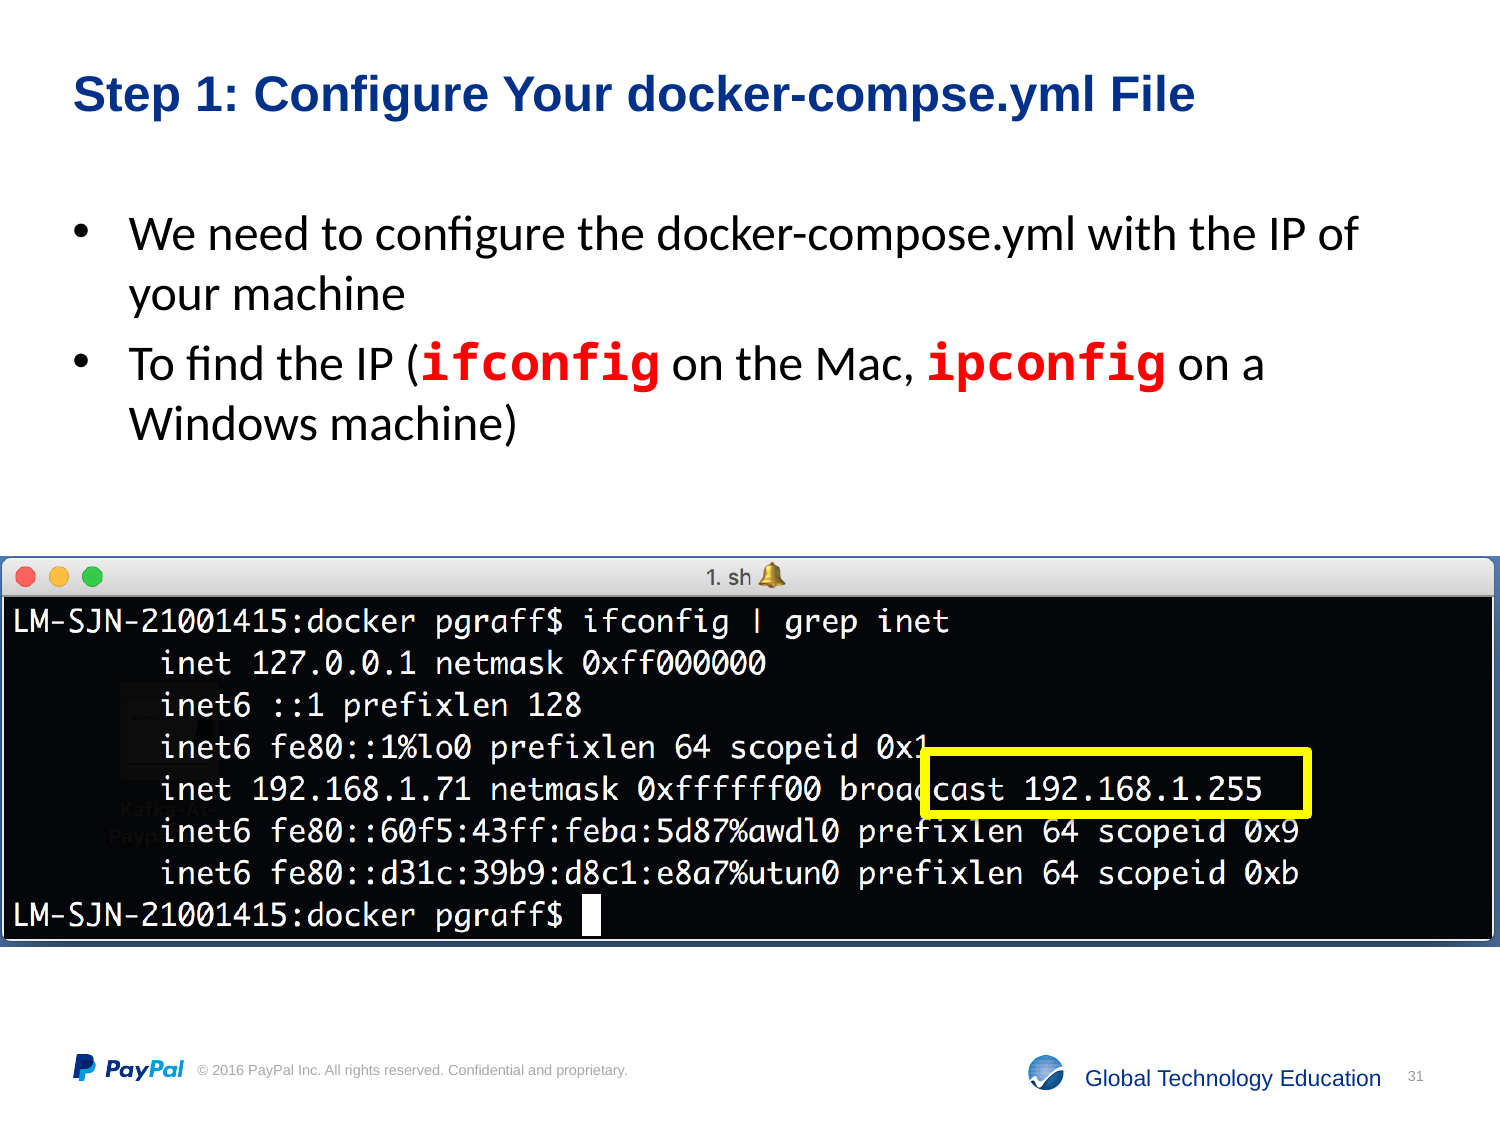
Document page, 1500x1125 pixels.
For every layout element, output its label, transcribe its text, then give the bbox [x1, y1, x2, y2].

title Step 1: Configure Your docker-compse.yml File [58, 53, 1409, 151]
picture [73, 1054, 184, 1081]
picture [0, 556, 1500, 947]
slide_number 31 [1383, 1045, 1439, 1106]
picture [1023, 1050, 1070, 1095]
text_box We need to configure the docker-compose.yml with the IP of your machine To find the IP (ifconfig on the Mac, ipconfig on a Windows machine) [57, 193, 1408, 555]
